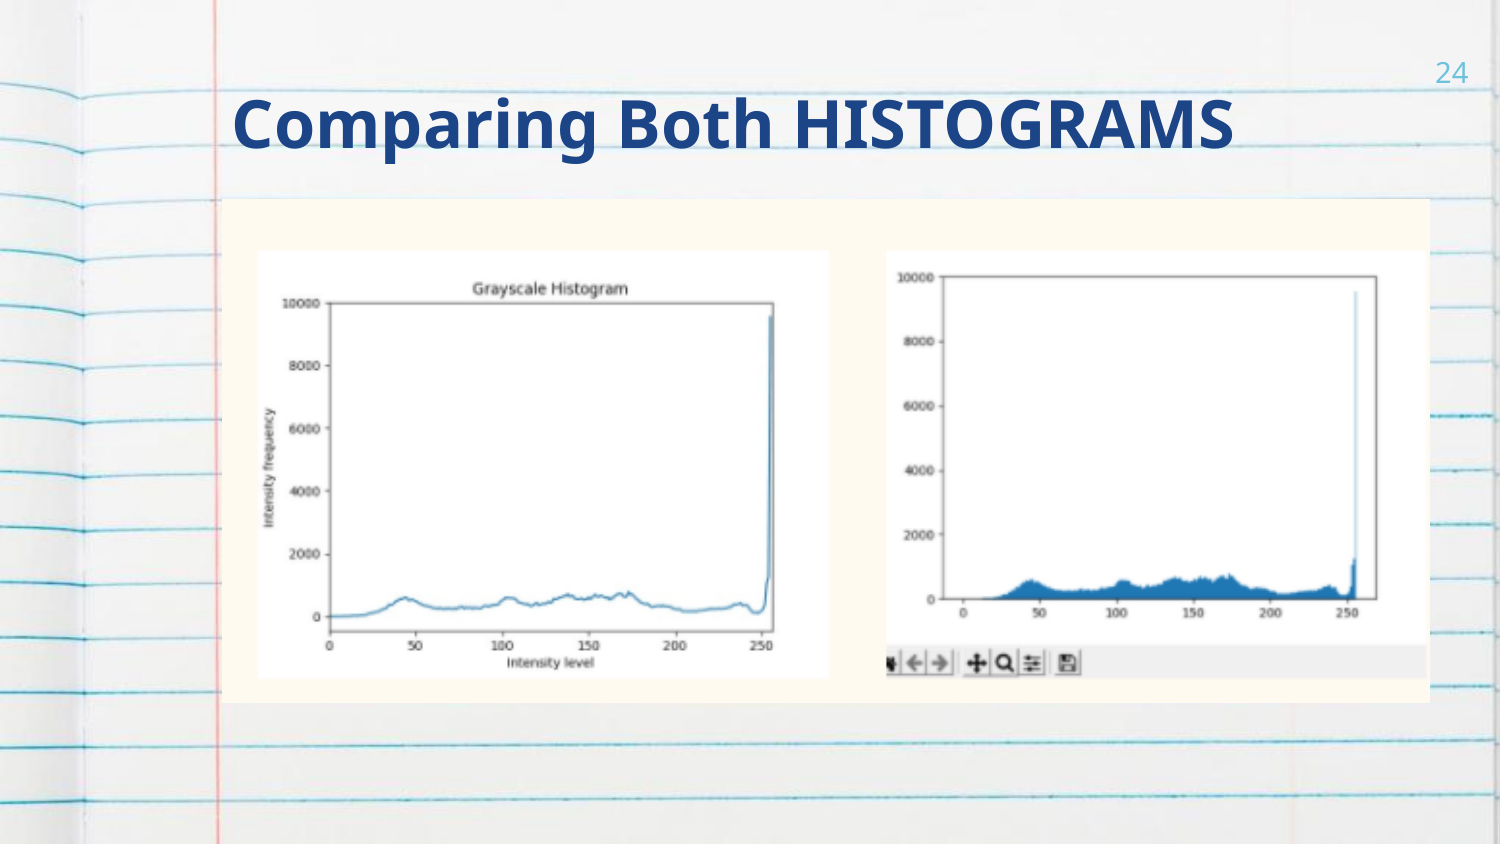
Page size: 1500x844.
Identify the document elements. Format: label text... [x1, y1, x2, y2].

title Comparing Both HISTOGRAMS [231, 21, 1425, 162]
picture [0, 0, 1500, 844]
slide_number 24 [1378, 41, 1469, 107]
